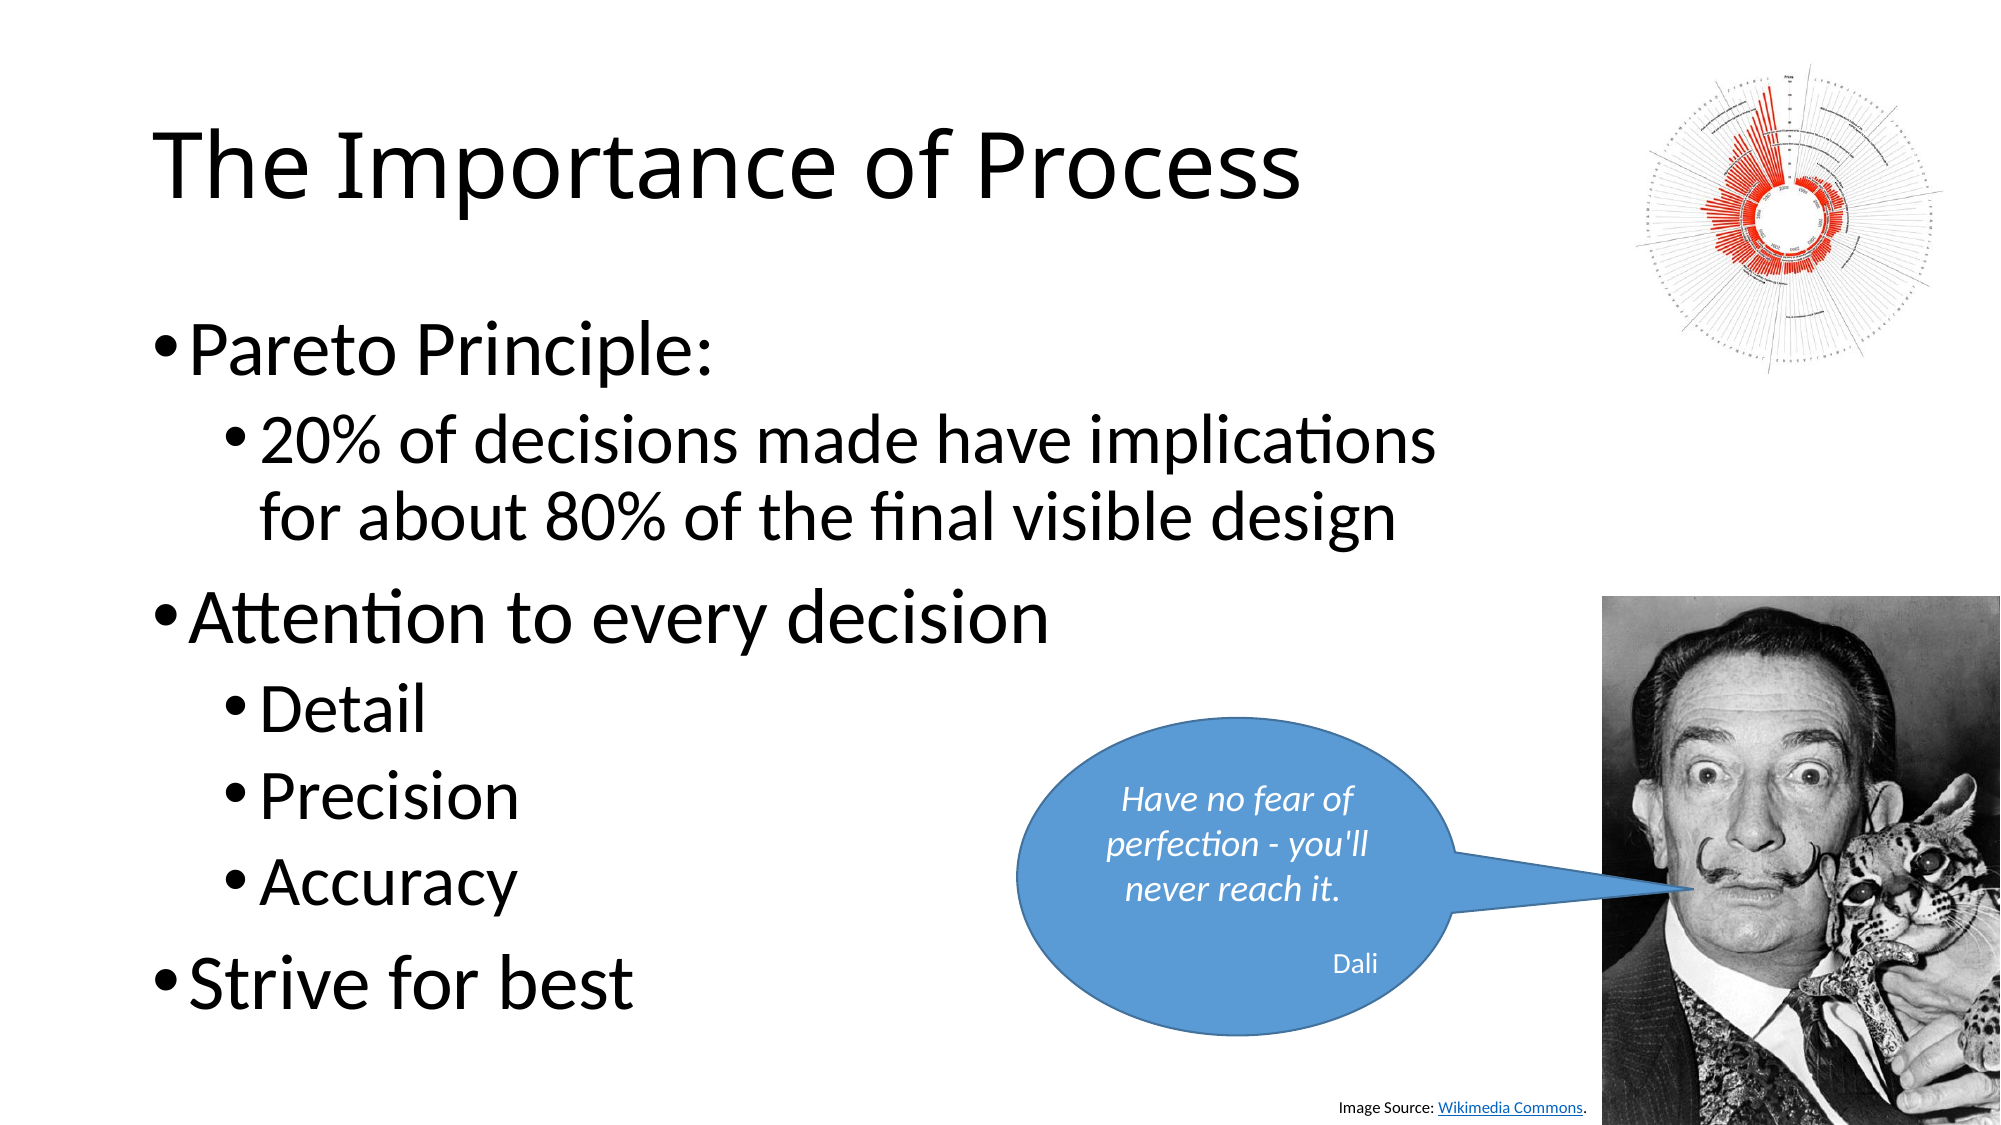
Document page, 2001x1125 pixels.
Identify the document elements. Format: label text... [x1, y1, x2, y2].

picture [1602, 596, 2000, 1125]
list Pareto Principle: 20% of decisions made have implications for about 80% of the final visible design Attention to every decision Detail Precision Accuracy Strive for best [137, 299, 1458, 1114]
title The Importance of Process [137, 59, 1863, 278]
text_box Have no fear of perfection - you'll never reach it. Dali [1016, 716, 1602, 1037]
text_box Image Source: Wikimedia Commons. [602, 1089, 1602, 1125]
picture [1578, 60, 2000, 377]
